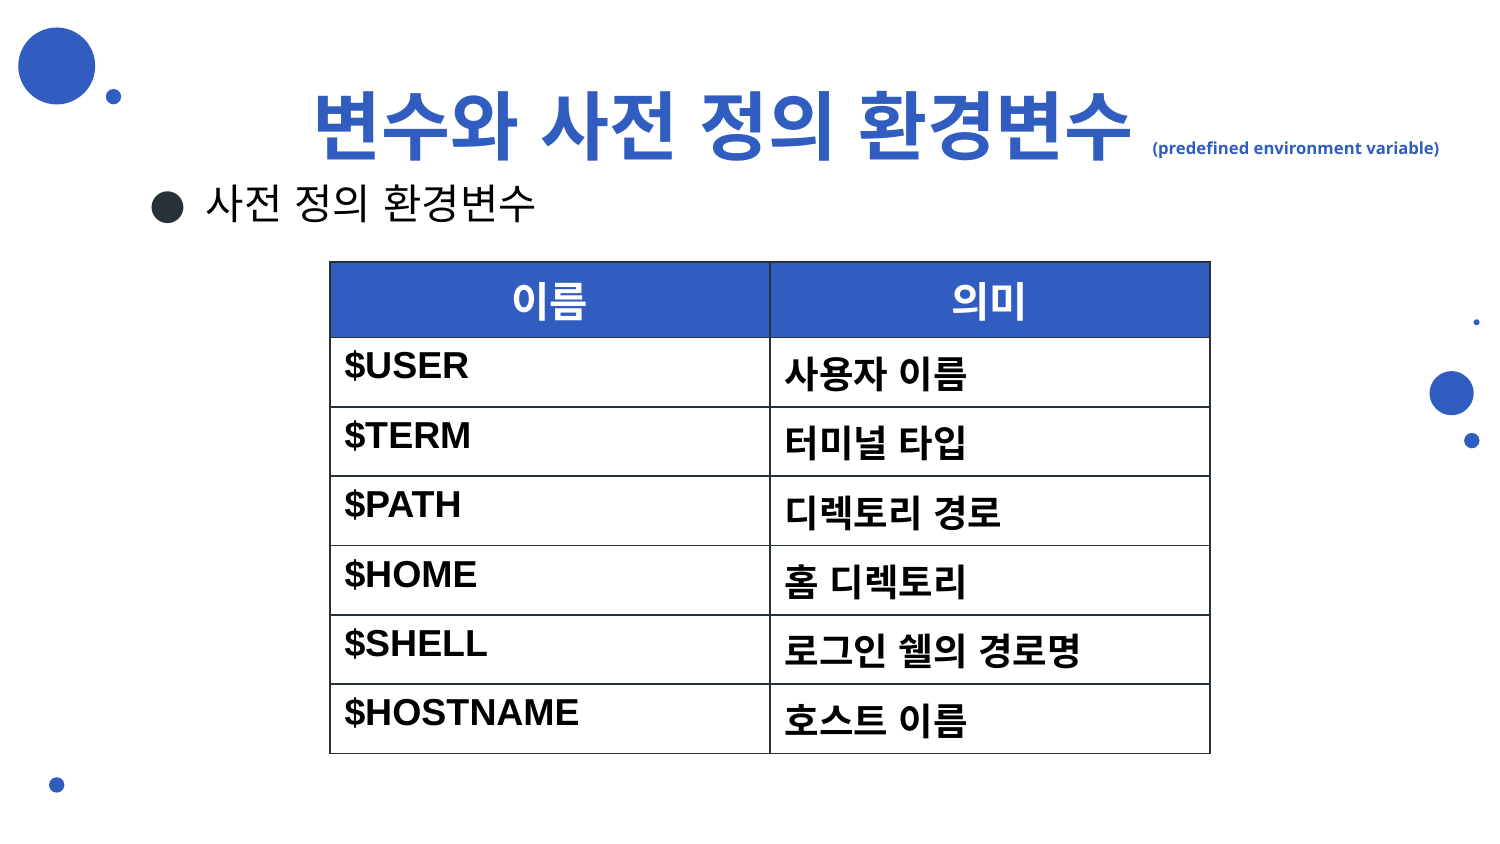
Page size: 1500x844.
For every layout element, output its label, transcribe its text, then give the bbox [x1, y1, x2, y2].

table_cell 사용자 이름 [771, 338, 1209, 406]
table_cell $TERM [331, 408, 769, 475]
table_cell $HOSTNAME [331, 685, 769, 753]
table_header 이름 [331, 263, 769, 337]
table_cell 로그인 쉘의 경로명 [771, 616, 1209, 683]
table_cell $HOME [331, 546, 769, 614]
table_cell 디렉토리 경로 [771, 477, 1209, 545]
table_cell 터미널 타입 [771, 408, 1209, 475]
table_cell $USER [331, 338, 769, 406]
title 변수와 사전 정의 환경변수(predefined environment variable) [238, 64, 1500, 159]
subtitle 사전 정의 환경변수 [115, 162, 1385, 827]
table_cell 호스트 이름 [771, 685, 1209, 753]
table_header 의미 [771, 263, 1209, 337]
table_cell $SHELL [331, 616, 769, 683]
table_cell 홈 디렉토리 [771, 546, 1209, 614]
table_cell $PATH [331, 477, 769, 545]
